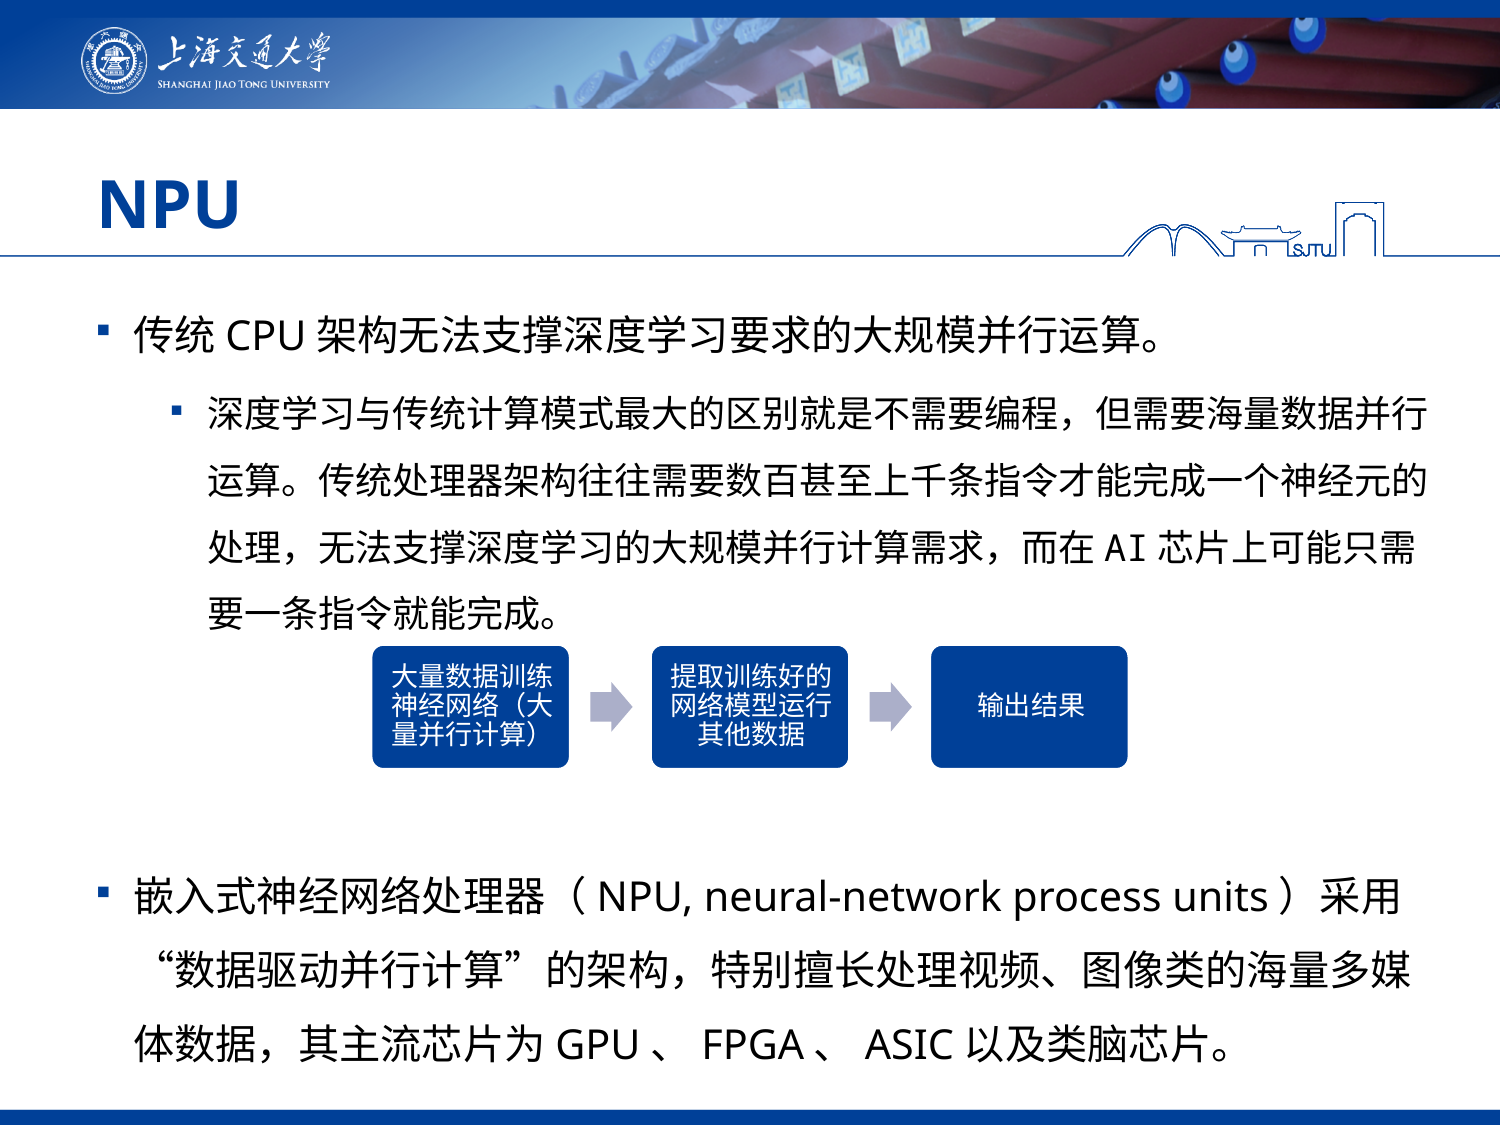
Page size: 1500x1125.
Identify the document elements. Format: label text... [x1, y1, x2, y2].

picture [0, 18, 1500, 109]
title NPU [81, 159, 1455, 254]
list 传统CPU架构无法支撑深度学习要求的大规模并行运算。 深度学习与传统计算模式最大的区别就是不需要编程，但需要海量数据并行运算。传统处理器架构往往需要数百甚至上千条指令才能完成一个神经元的处理，无法支撑深度学习的大规模并行计算需求，而在AI芯片上可能只需要一条指令就能完成。 嵌入式神经网络处理器（NPU, neural-network process units）采用“数据驱动并行计算”的架构，特别擅长处理视频、图像类的海量多媒体数据，其主流芯片为GPU、FPGA、ASIC以及类脑芯片。 [81, 276, 1452, 1084]
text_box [370, 637, 1130, 777]
